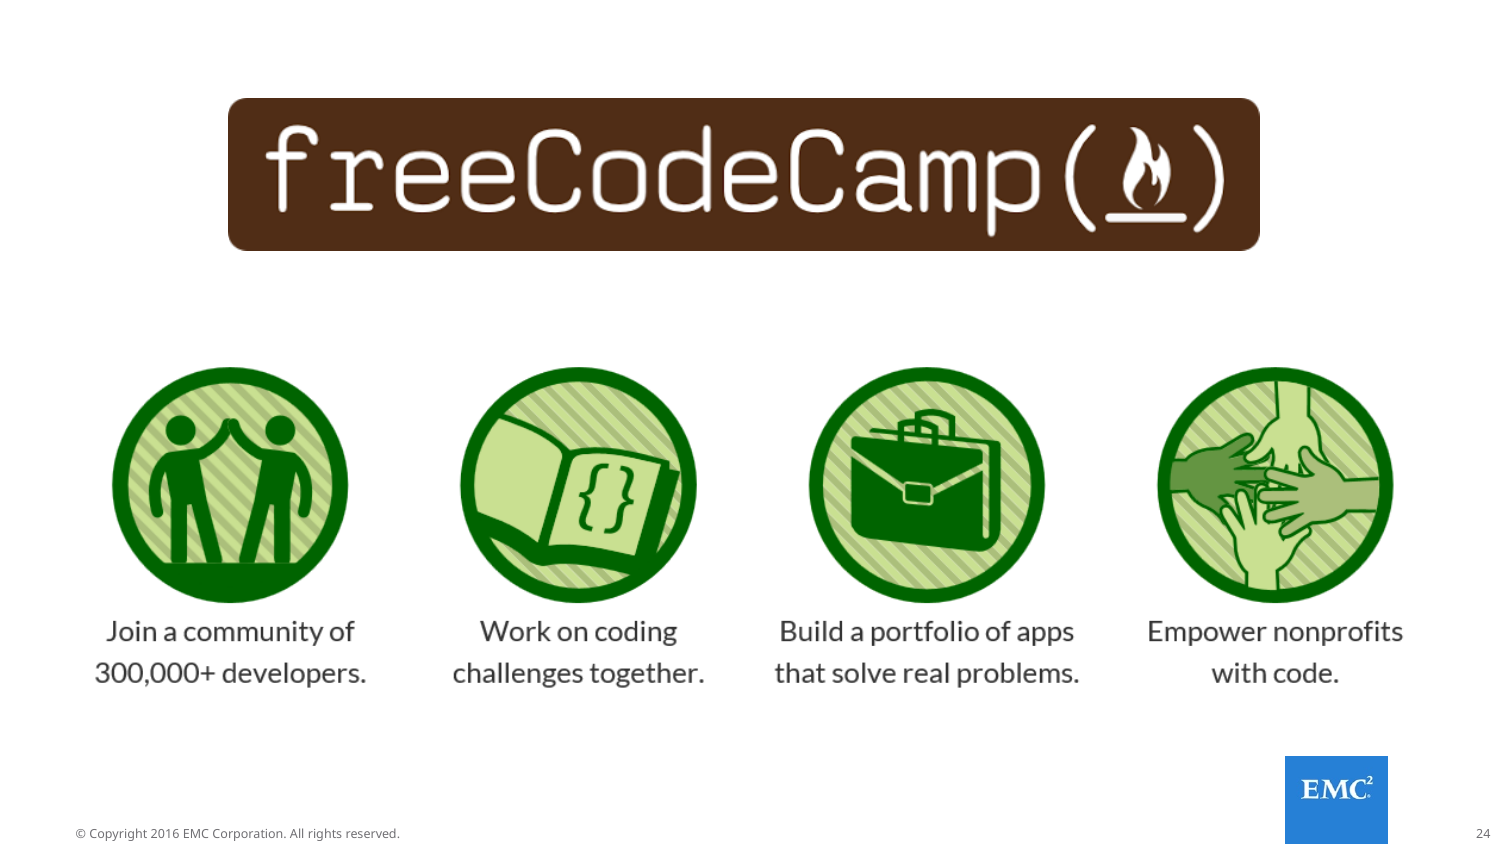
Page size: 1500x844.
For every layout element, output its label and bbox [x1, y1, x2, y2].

picture [228, 98, 1260, 251]
picture [1285, 756, 1388, 844]
picture [61, 346, 1427, 702]
